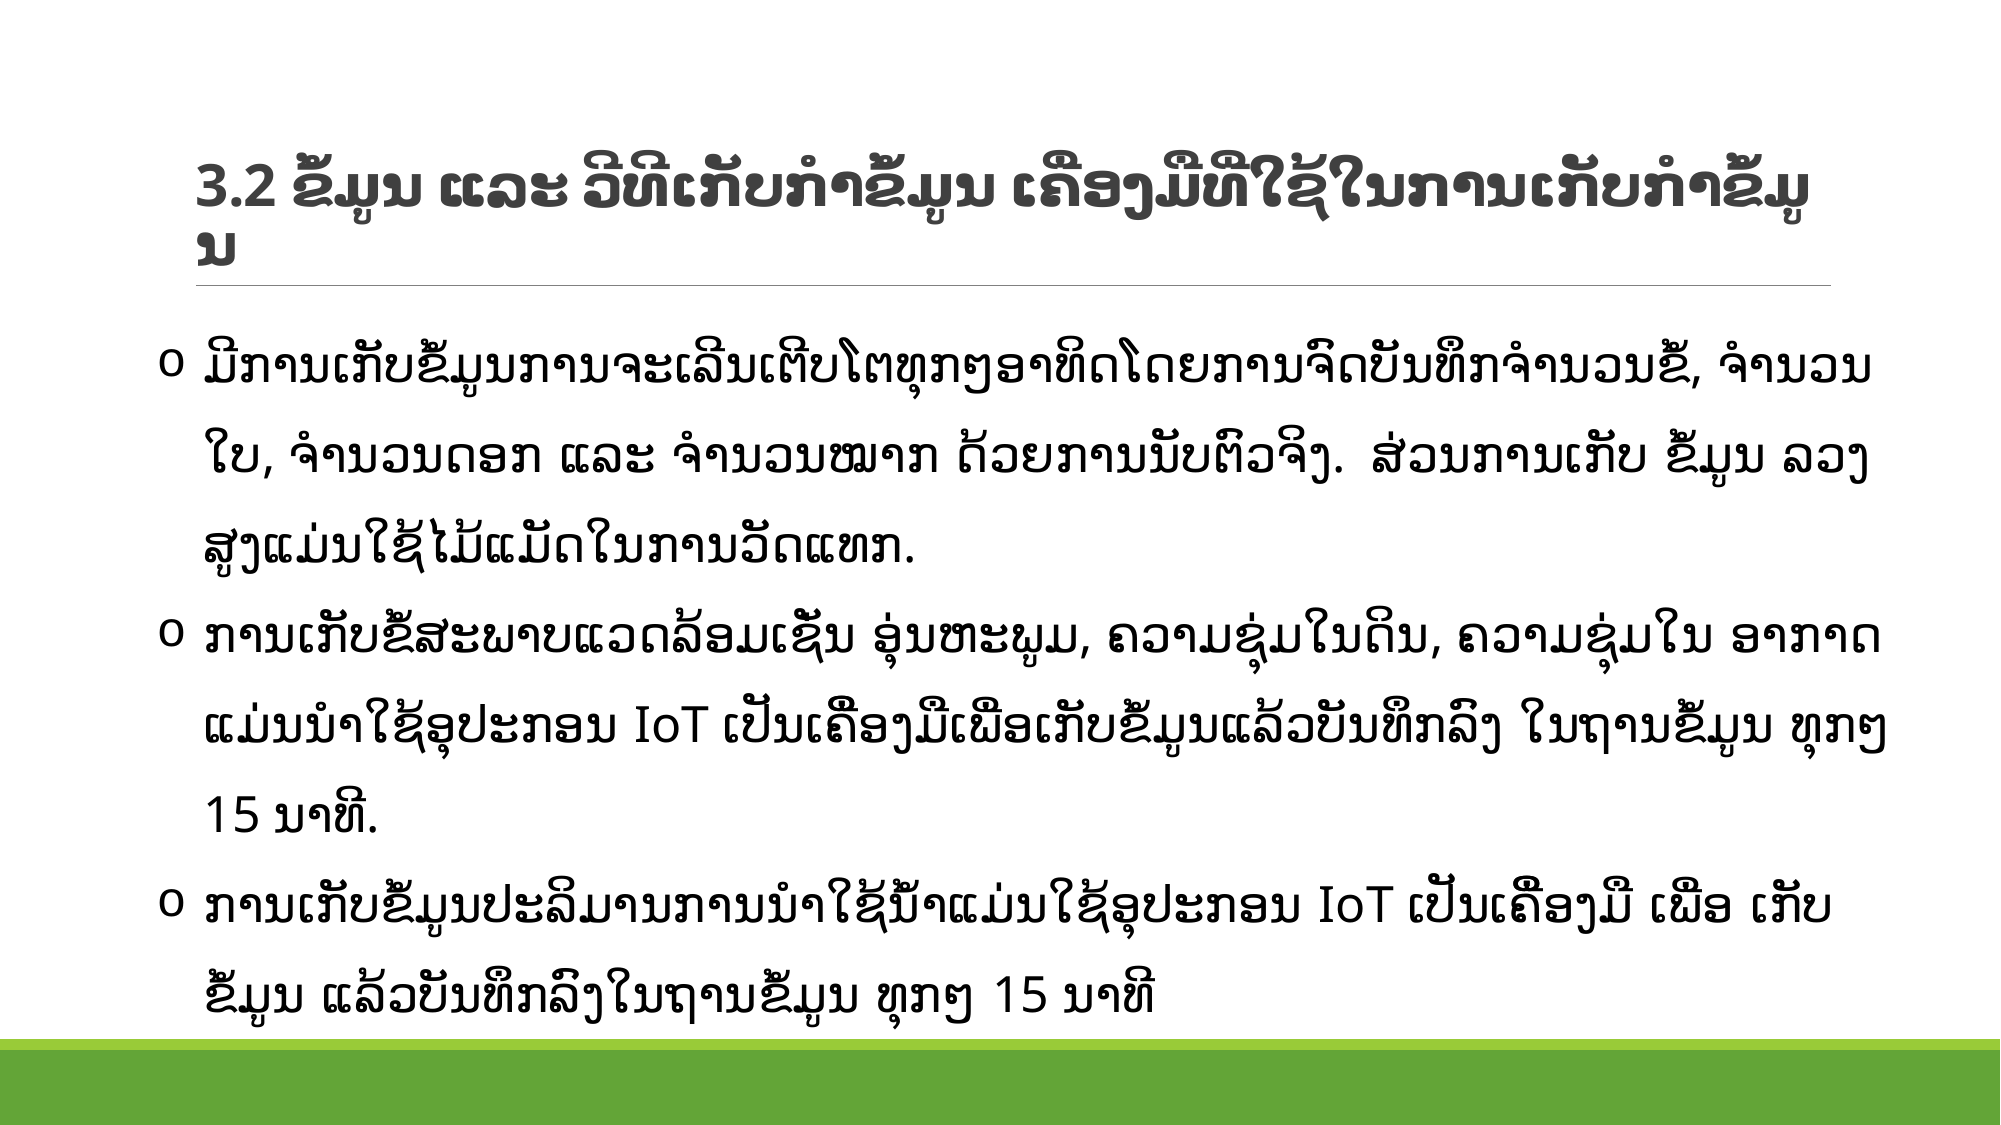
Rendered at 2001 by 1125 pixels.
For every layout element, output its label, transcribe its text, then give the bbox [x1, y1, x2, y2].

text_box ມີການເກັບຂໍ້ມູນການຈະເລີນເຕີບໂຕທຸກໆອາທິດໂດຍການຈົດບັນທຶກຈຳນວນຂໍ້, ຈຳນວນໃບ, ຈຳນວນດອກ ແລະ ຈຳນວນໝາກ ດ້ວຍການນັບຕົວຈິງ. ສ່ວນການເກັບ ຂໍ້ມູນ ລວງສູງແມ່ນໃຊ້ໄມ້ແມັດໃນການວັດແທກ. ການເກັບຂໍ້ສະພາບແວດລ້ອມເຊັ່ນ ອຸ່ນຫະພູມ, ຄວາມຊຸ່ມໃນດິນ, ຄວາມຊຸ່ມໃນ ອາກາດ ແມ່ນນຳໃຊ້ອຸປະກອນ IoT ເປັນເຄືຶ່ອງມືເພື່ອເກັບຂໍ້ມູນແລ້ວບັນທຶກລົງ ໃນຖານຂໍ້ມູນ ທຸກໆ 15 ນາທີ. ການເກັບຂໍ້ມູນປະລິມານການນໍາໃຊ້ນໍ້າແມ່ນໃຊ້ອຸປະກອນ IoT ເປັນເຄືຶ່ອງມື ເພື່ອ ເກັບຂໍ້ມູນ ແລ້ວບັນທຶກລົງໃນຖານຂໍ້ມູນ ທຸກໆ 15 ນາທີ [141, 295, 1923, 1031]
title 3.2 ຂໍ້ມູນ ແລະ ວີທີເກັບກຳຂໍ້ມູນ ເຄື່ອງມືທີ່ໃຊ້ໃນການເກັບກຳຂໍ້ມູນ [180, 47, 1830, 285]
